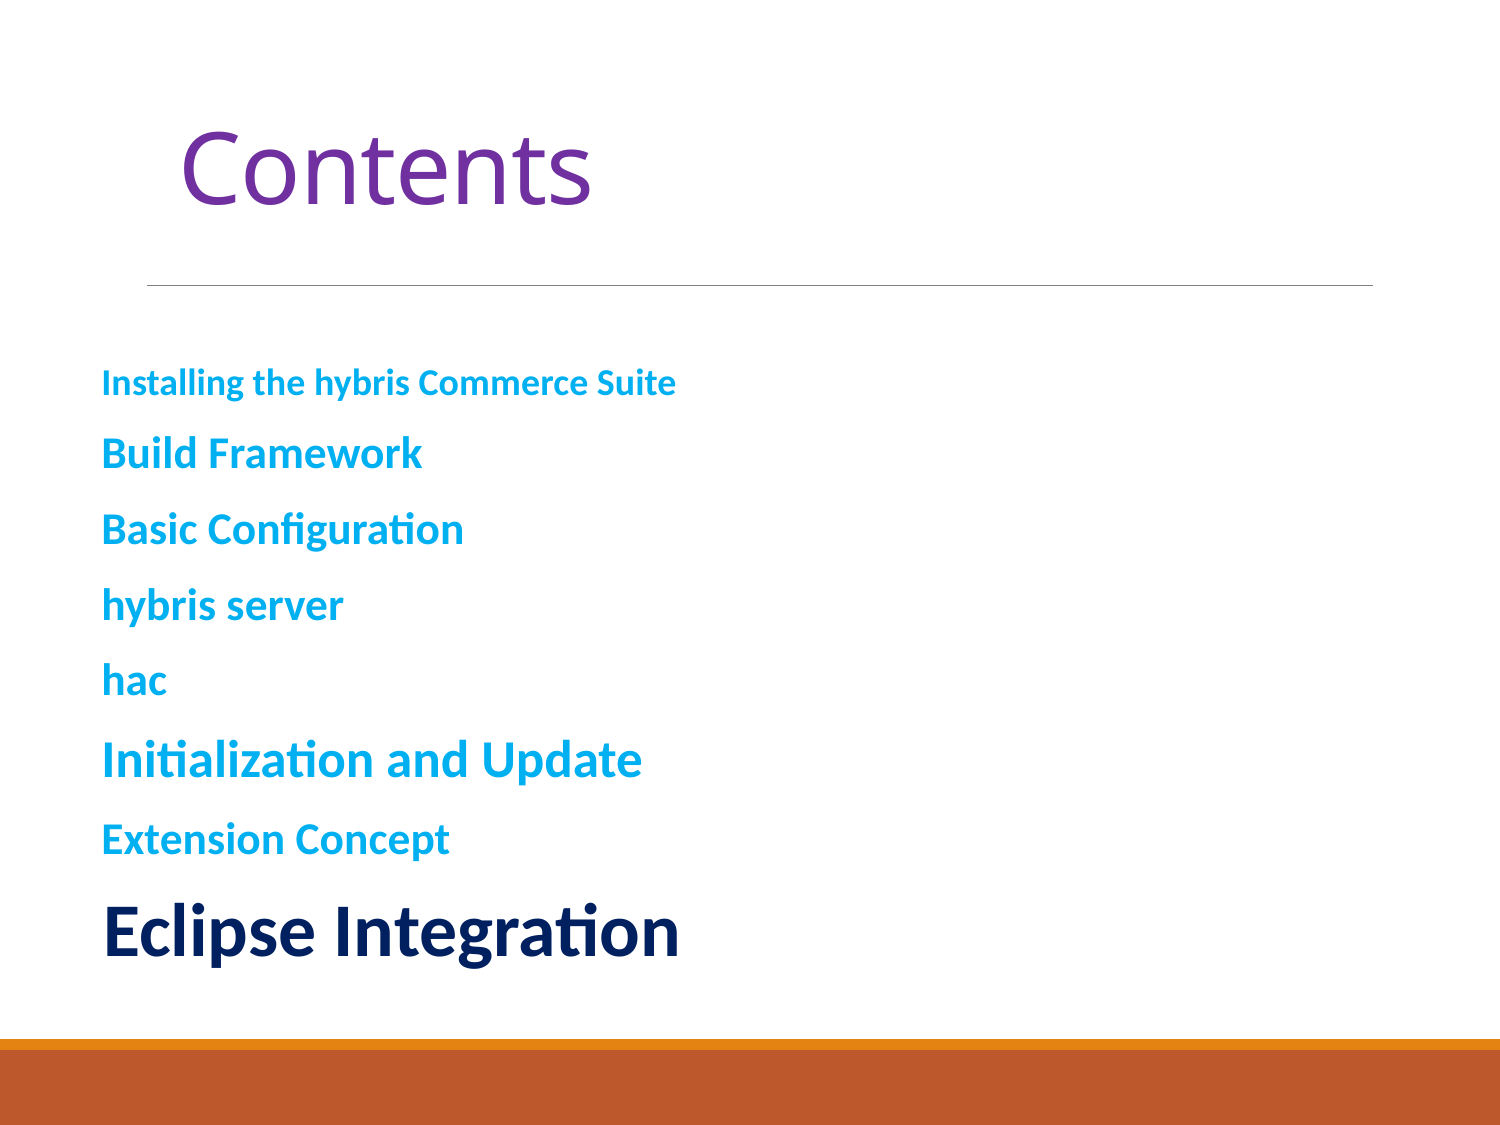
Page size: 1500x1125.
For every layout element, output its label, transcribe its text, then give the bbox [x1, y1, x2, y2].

list Installing the hybris Commerce Suite Build Framework Basic Configuration hybris server hac Initialization and Update Extension Concept Eclipse Integration [87, 237, 1425, 988]
title Contents [87, 75, 1425, 233]
